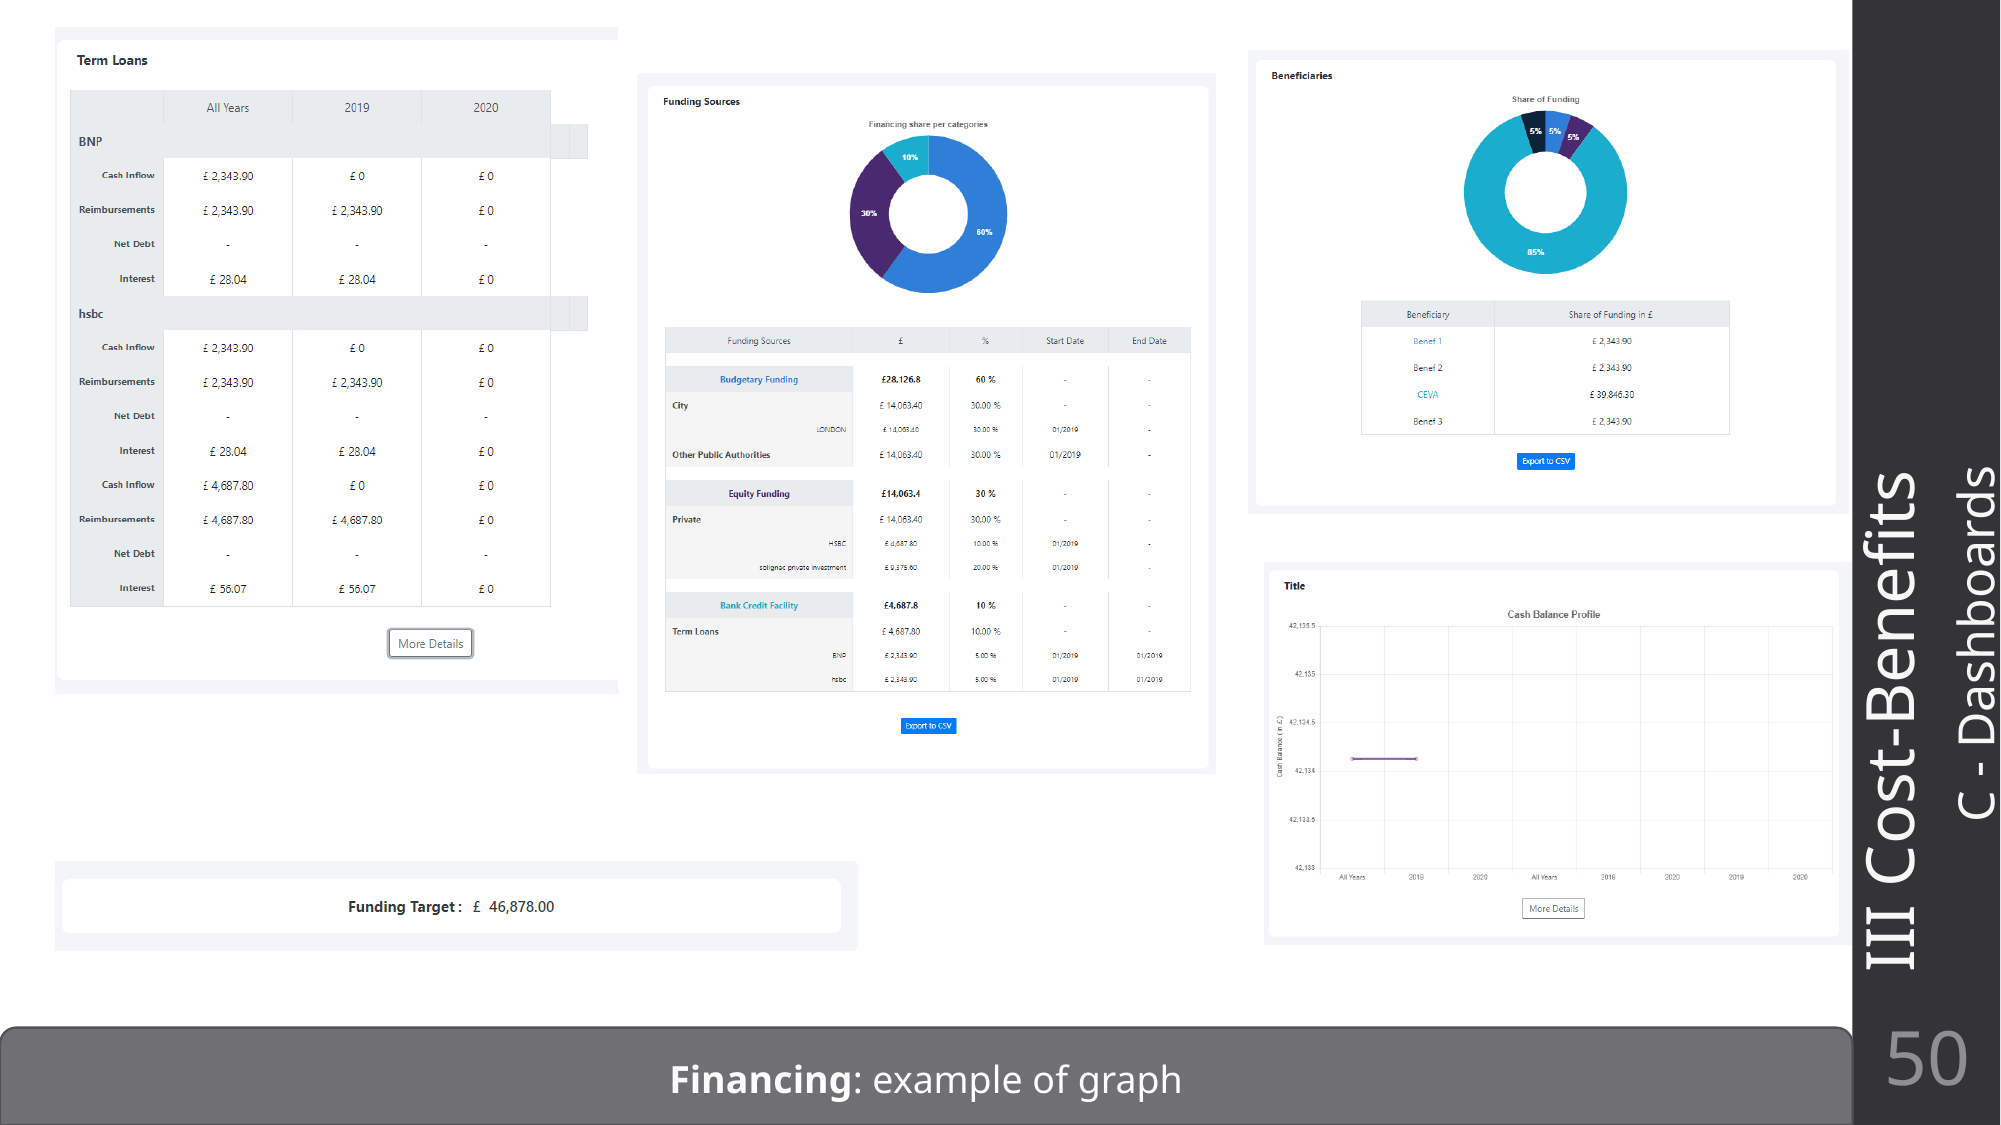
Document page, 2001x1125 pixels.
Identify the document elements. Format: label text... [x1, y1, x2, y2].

picture [1263, 562, 1852, 945]
picture [1248, 50, 1849, 515]
picture [54, 856, 859, 955]
slide_number 50 [1852, 1012, 2000, 1110]
text_box Financing: example of graph [0, 1026, 1854, 1125]
footer III Cost-Benefits C - Dashboards [1897, 400, 1958, 988]
picture [54, 27, 619, 694]
picture [636, 73, 1216, 774]
